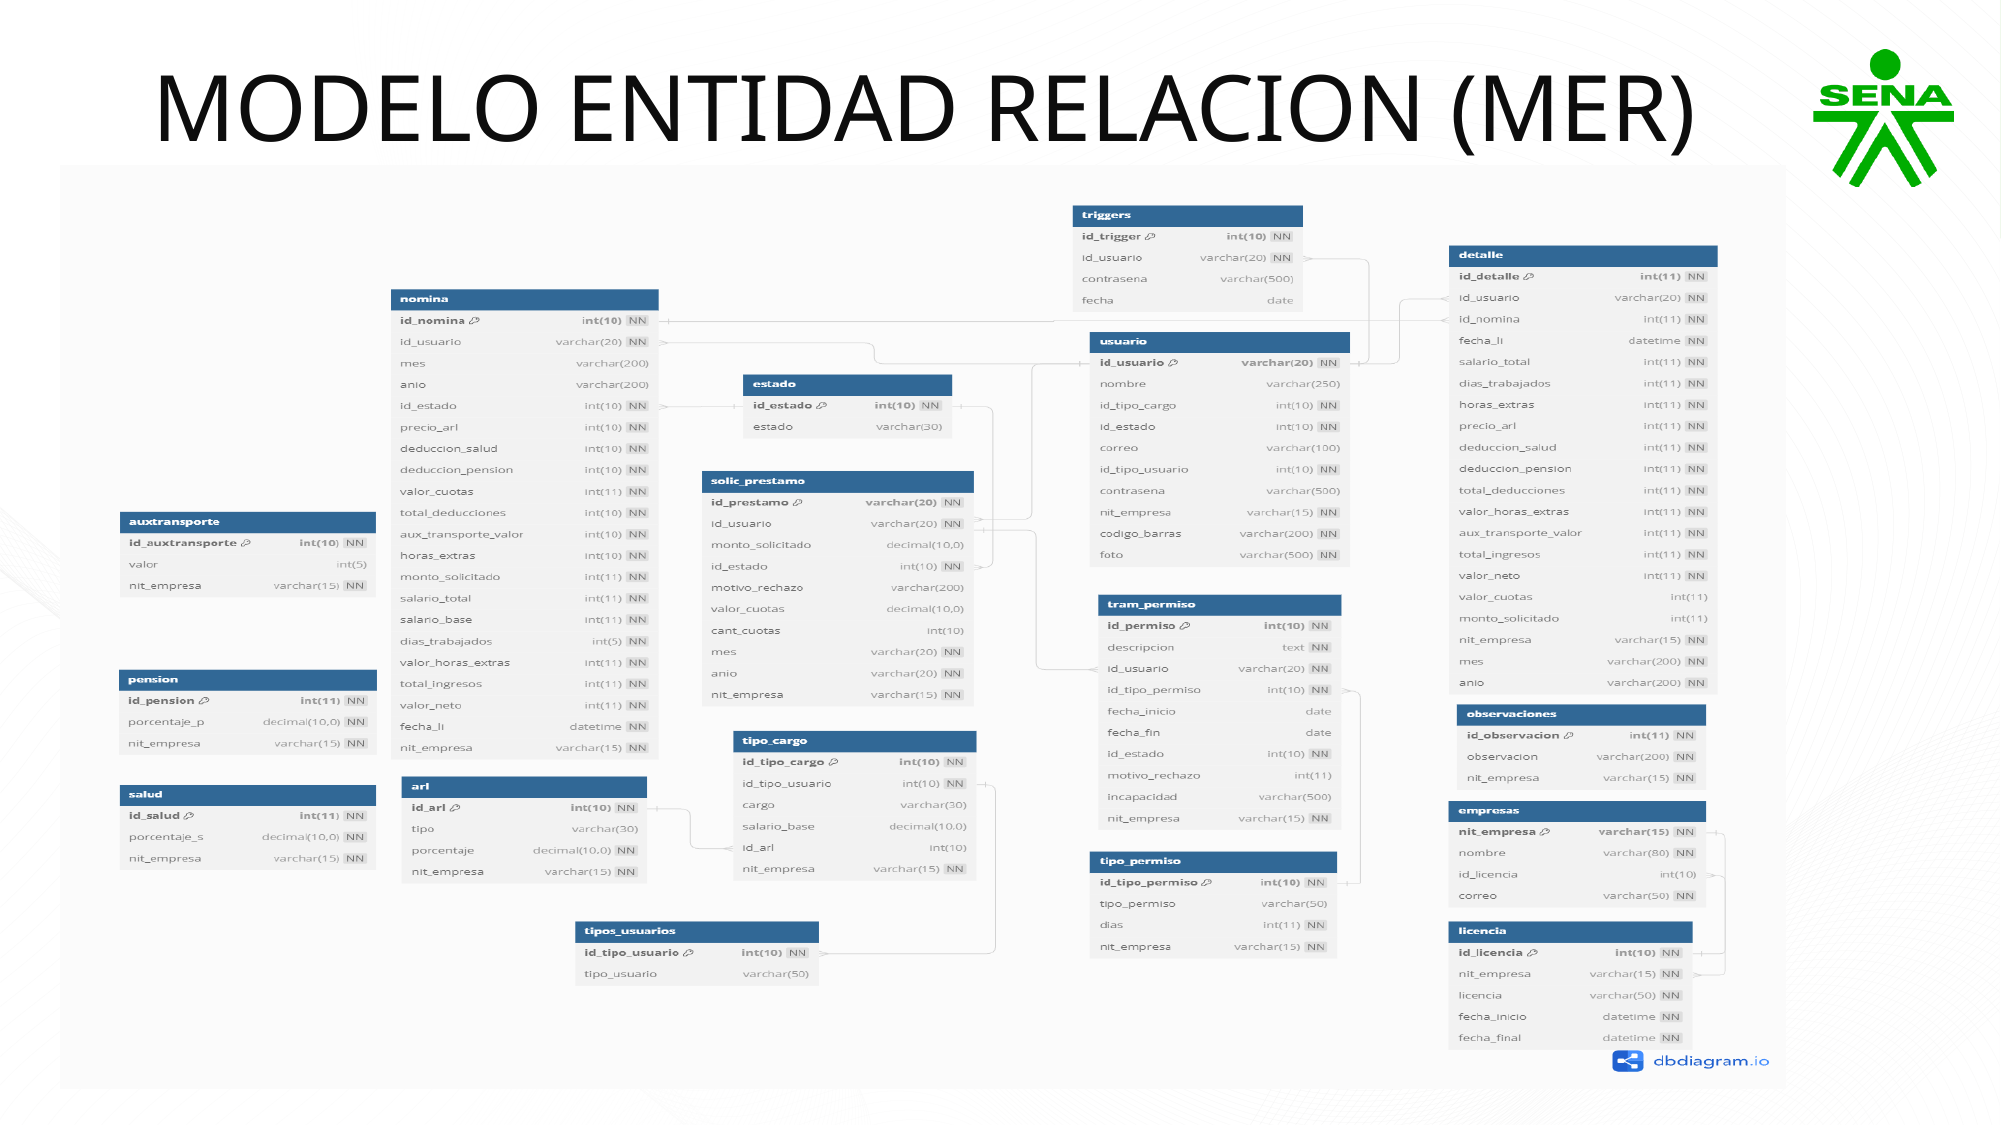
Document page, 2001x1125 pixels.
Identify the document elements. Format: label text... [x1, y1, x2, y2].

picture [0, 0, 2001, 1125]
text_box MODELO ENTIDAD RELACION (MER) [137, 54, 1863, 166]
